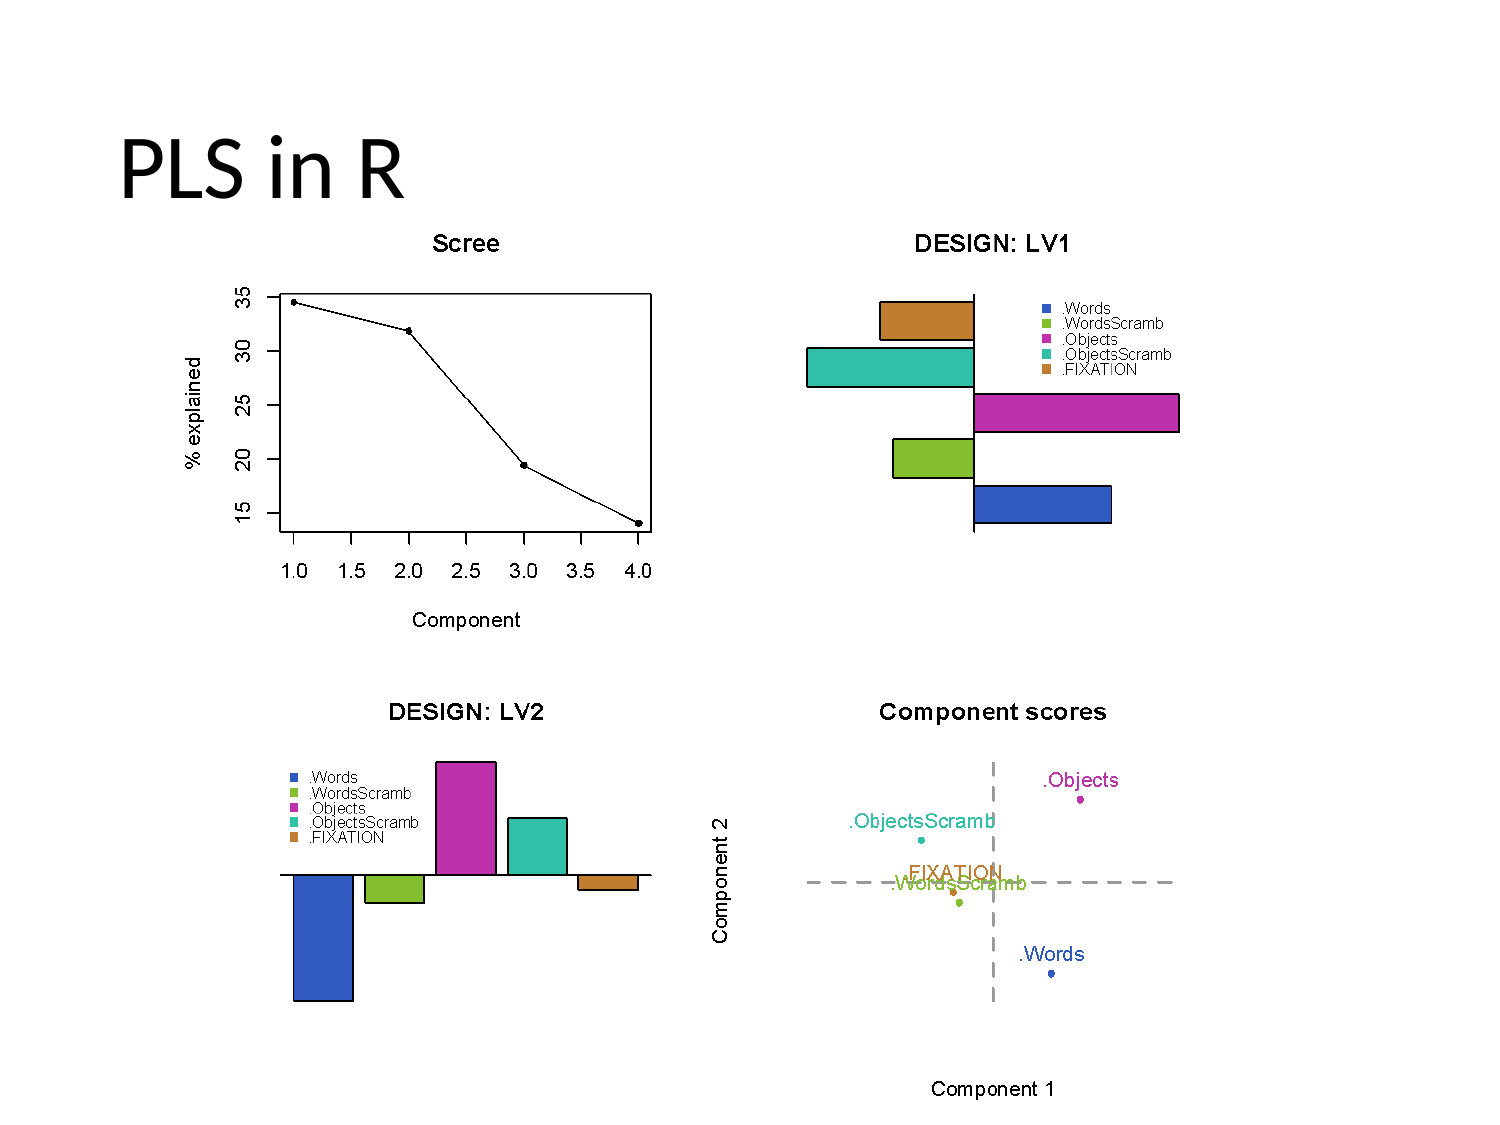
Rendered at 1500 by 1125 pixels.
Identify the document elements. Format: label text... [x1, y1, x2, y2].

title PLS in R [103, 59, 1397, 278]
picture [176, 191, 1228, 1125]
